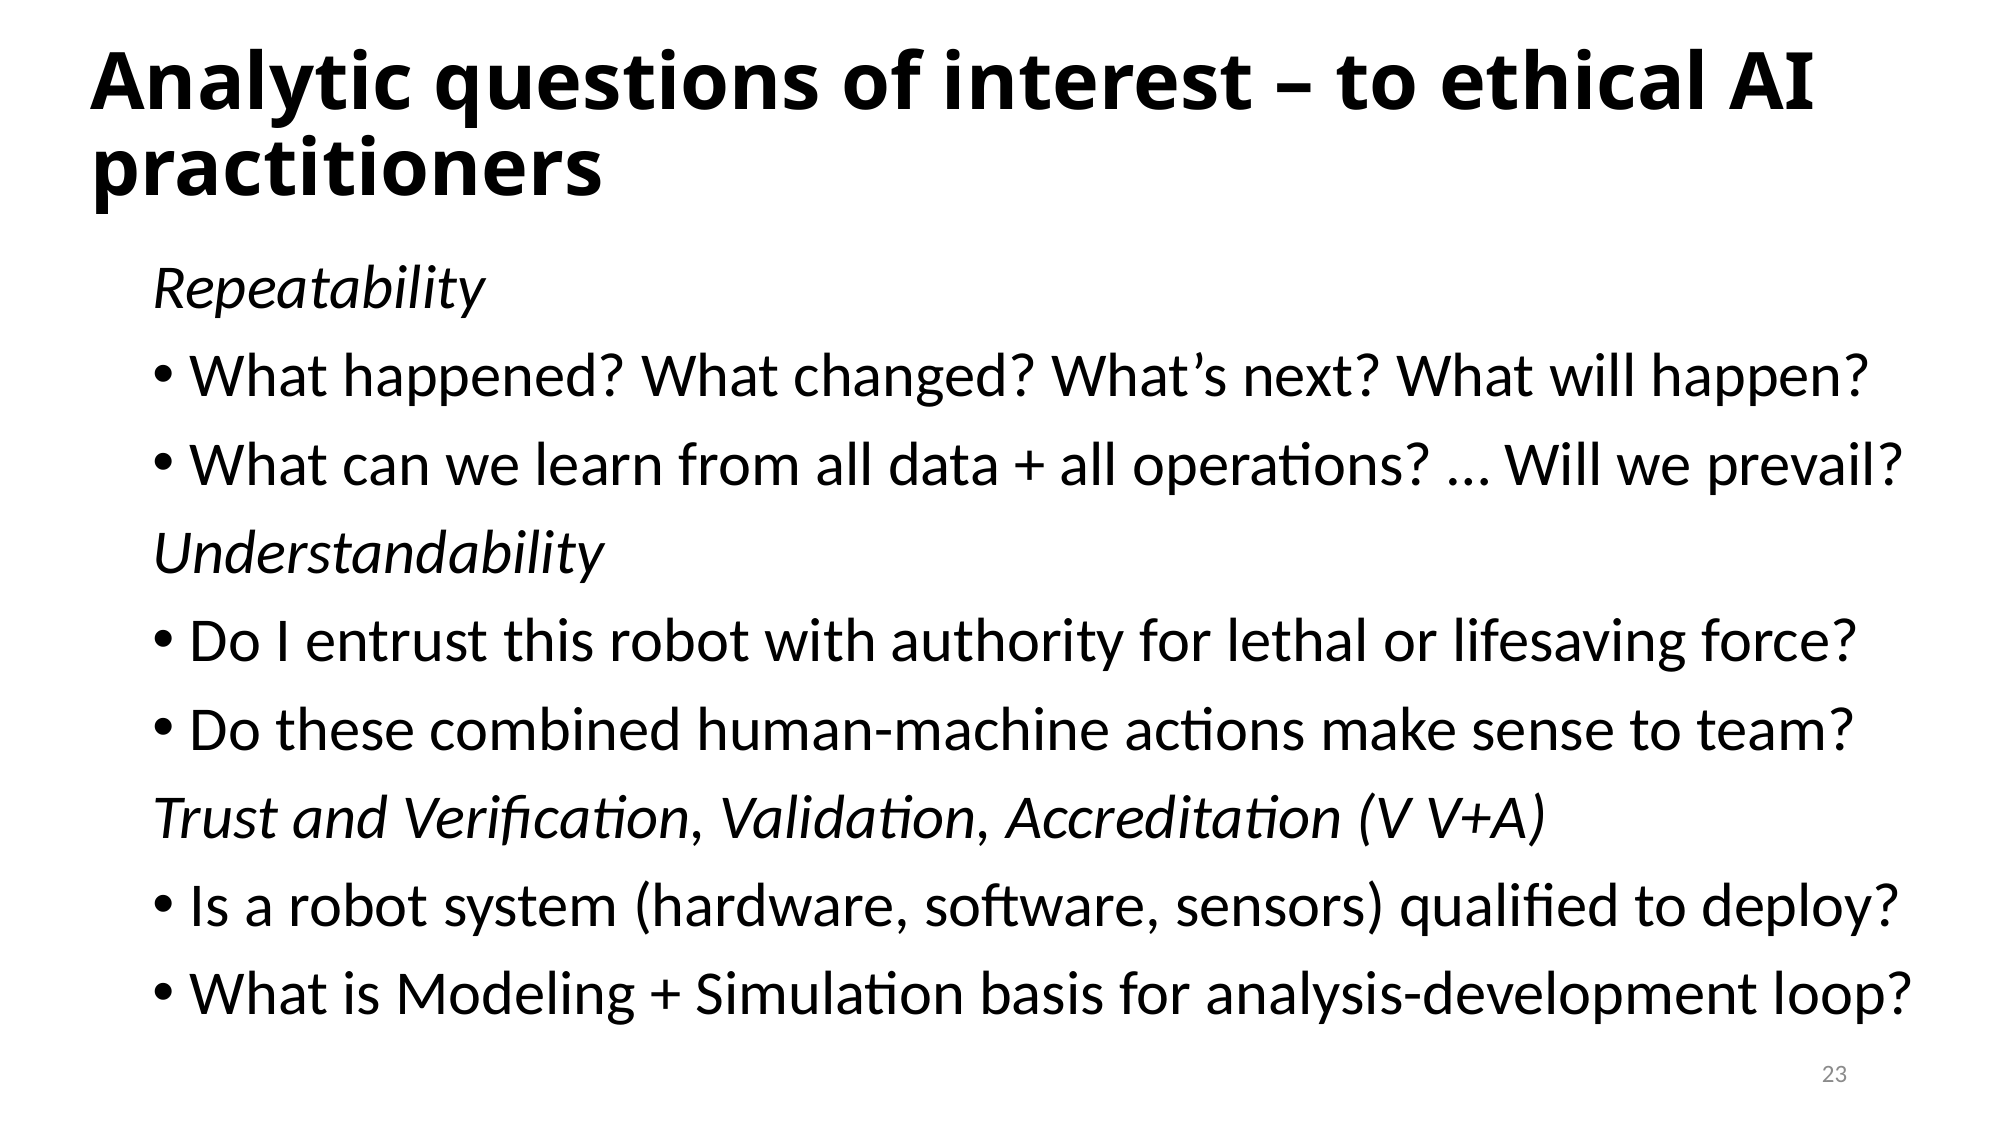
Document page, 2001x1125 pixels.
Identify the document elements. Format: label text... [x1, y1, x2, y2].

title Analytic questions of interest – to ethical AI practitioners [75, 18, 1917, 236]
slide_number 23 [1412, 1042, 1863, 1103]
list Repeatability What happened? What changed? What’s next? What will happen? What can we learn from all data + all operations? … Will we prevail? Understandability Do I entrust this robot with authority for lethal or lifesaving force? Do these combined human-machine actions make sense to team? Trust and Verification, Validation, Accreditation (V V+A) Is a robot system (hardware, software, sensors) qualified to deploy? What is Modeling + Simulation basis for analysis-development loop? [137, 247, 1956, 1125]
